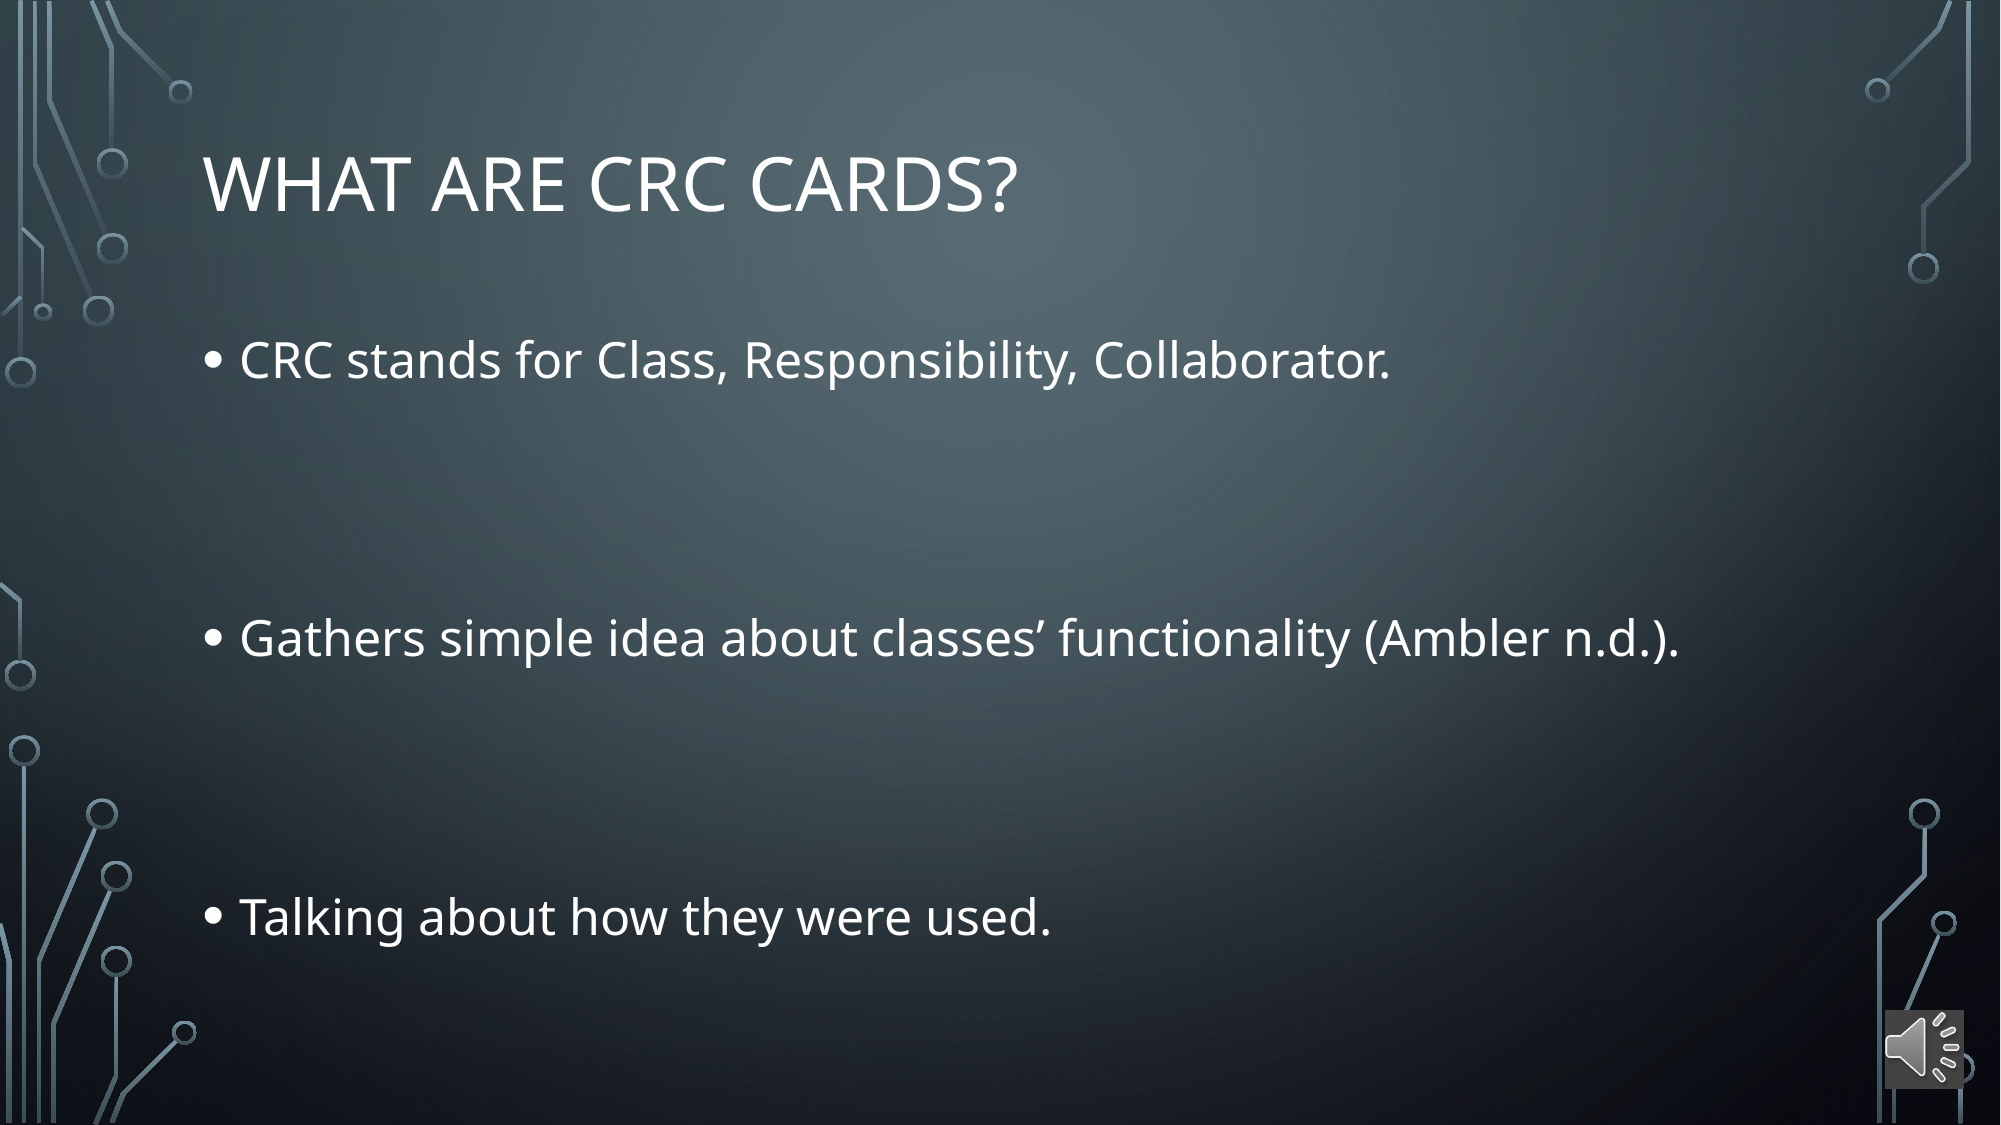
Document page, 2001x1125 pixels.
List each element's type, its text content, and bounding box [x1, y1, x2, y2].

picture [1884, 1009, 1965, 1090]
list CRC stands for Class, Responsibility, Collaborator. Gathers simple idea about classes’ functionality (Ambler n.d.). Talking about how they were used. [187, 308, 1813, 1098]
title What are crc cards? [187, 66, 1813, 308]
